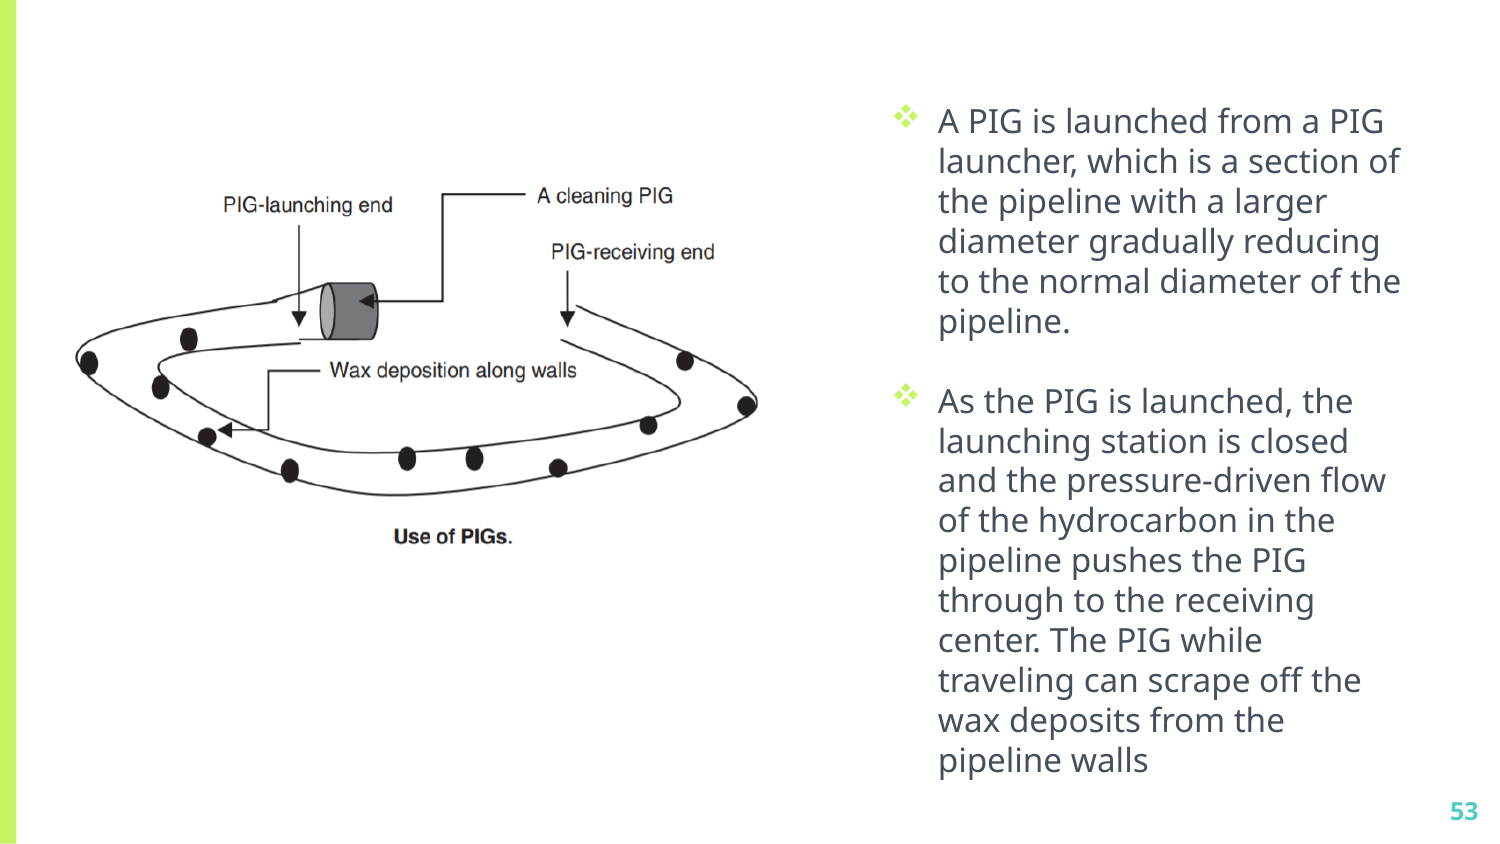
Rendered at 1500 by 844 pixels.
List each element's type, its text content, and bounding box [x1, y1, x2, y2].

picture [29, 156, 814, 636]
text_box A PIG is launched from a PIG launcher, which is a section of the pipeline with a larger diameter gradually reducing to the normal diameter of the pipeline. As the PIG is launched, the launching station is closed and the pressure-driven flow of the hydrocarbon in the pipeline pushes the PIG through to the receiving center. The PIG while traveling can scrape off the wax deposits from the pipeline walls [876, 93, 1418, 787]
slide_number 53 [1403, 780, 1494, 832]
